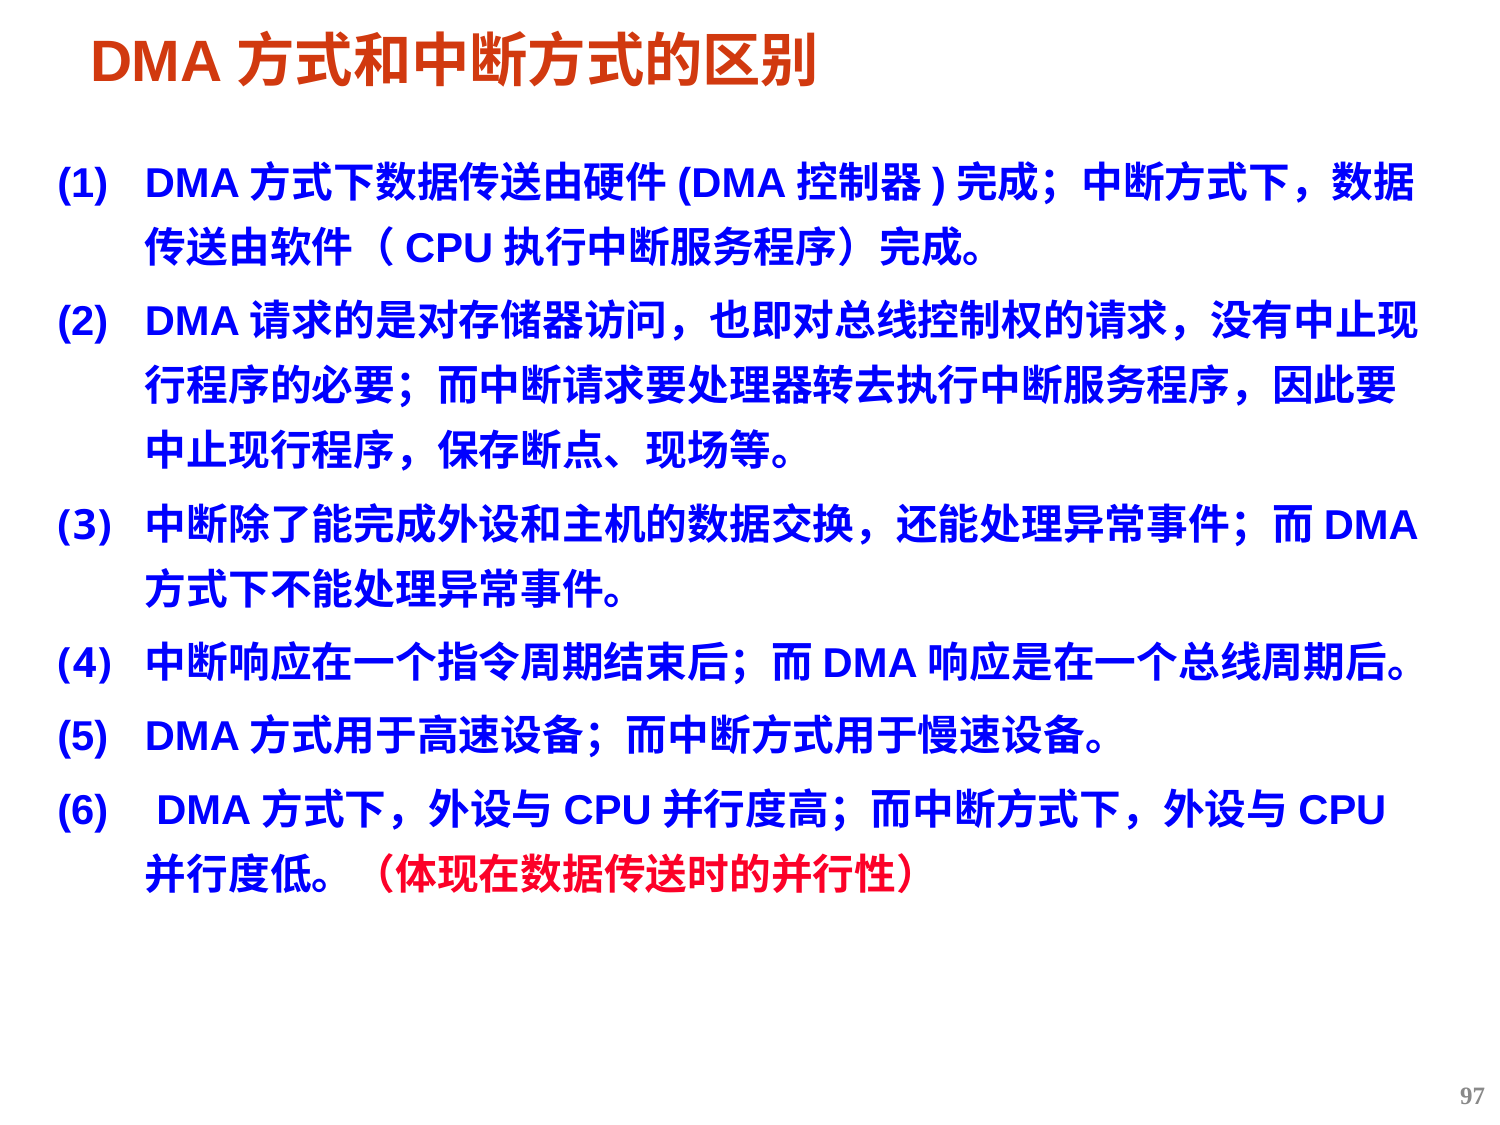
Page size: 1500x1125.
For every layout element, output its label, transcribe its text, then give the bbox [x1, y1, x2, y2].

list DMA方式下数据传送由硬件(DMA控制器)完成；中断方式下，数据传送由软件（CPU执行中断服务程序）完成。 DMA请求的是对存储器访问，也即对总线控制权的请求，没有中止现行程序的必要；而中断请求要处理器转去执行中断服务程序，因此要中止现行程序，保存断点、现场等。 中断除了能完成外设和主机的数据交换，还能处理异常事件；而DMA方式下不能处理异常事件。 中断响应在一个指令周期结束后；而DMA响应是在一个总线周期后。 DMA方式用于高速设备；而中断方式用于慢速设备。 DMA方式下，外设与CPU并行度高；而中断方式下，外设与CPU并行度低。（体现在数据传送时的并行性） [46, 136, 1441, 911]
slide_number 97 [1162, 1064, 1500, 1125]
title DMA方式和中断方式的区别 [79, 28, 1111, 98]
